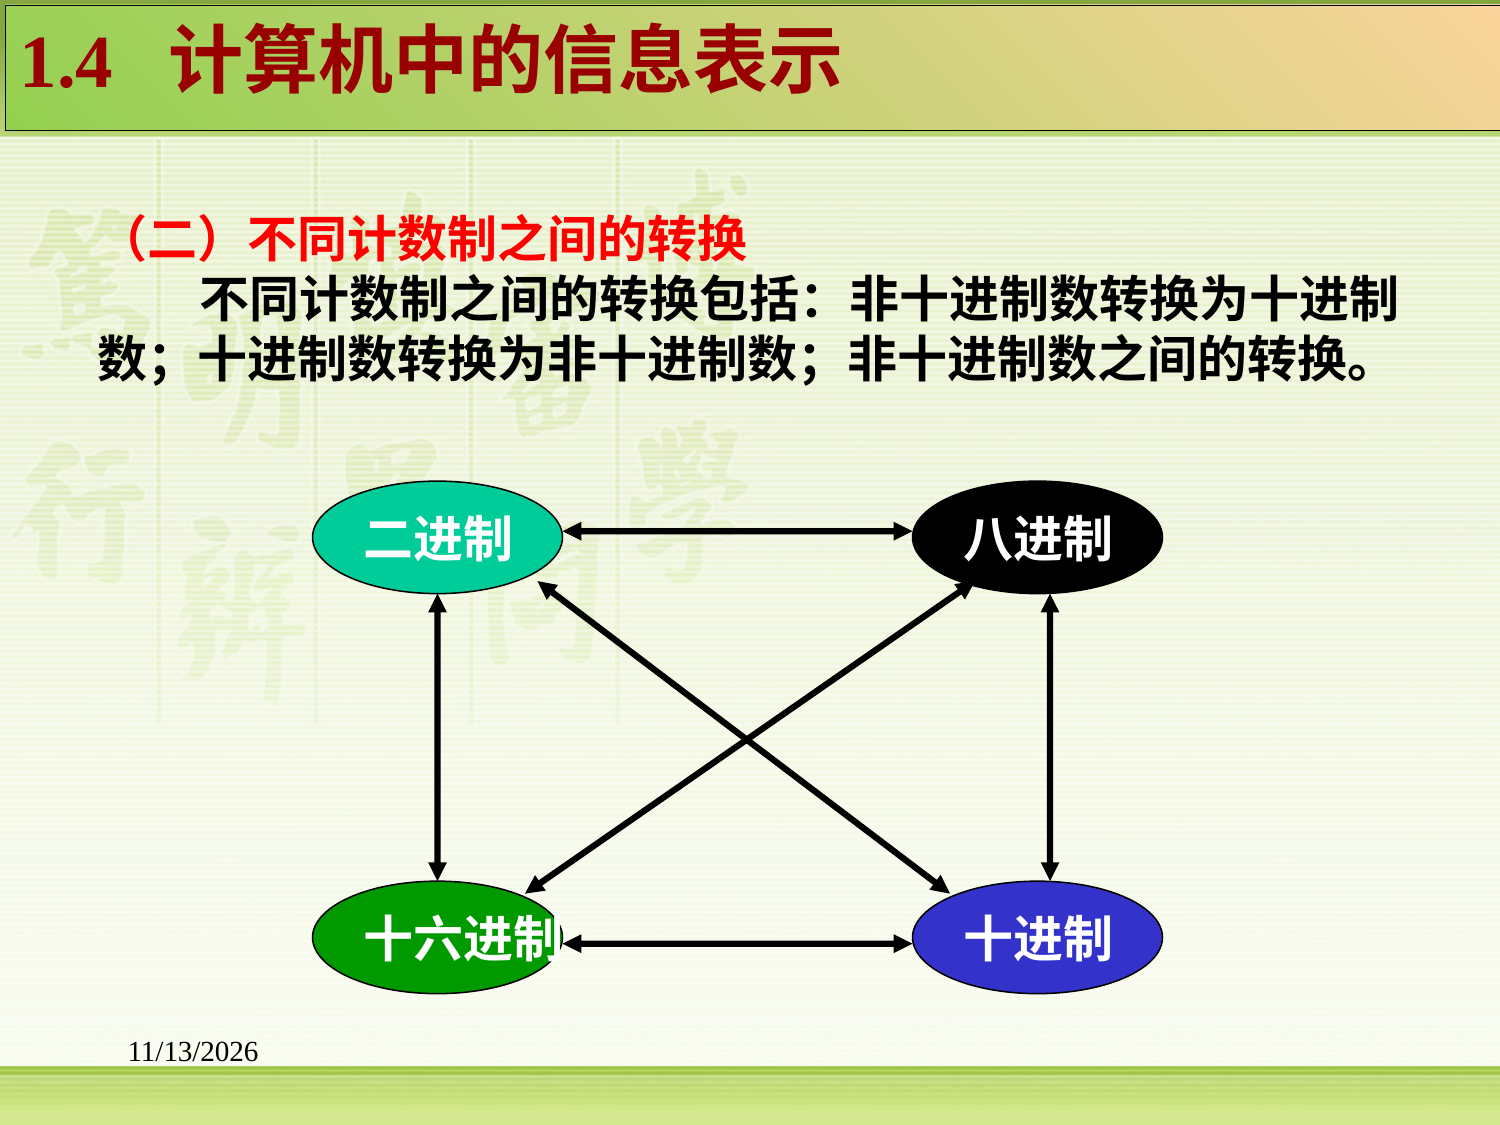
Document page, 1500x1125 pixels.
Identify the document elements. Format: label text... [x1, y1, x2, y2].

slide_number [112, 1025, 425, 1100]
text_box 1.4 计算机中的信息表示 [4, 4, 1500, 131]
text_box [312, 480, 1163, 994]
text_box （二）不同计数制之间的转换 不同计数制之间的转换包括：非十进制数转换为十进制数；十进制数转换为非十进制数；非十进制数之间的转换。 [82, 200, 1424, 395]
slide_number [1074, 1025, 1388, 1100]
picture [0, 0, 1500, 1125]
